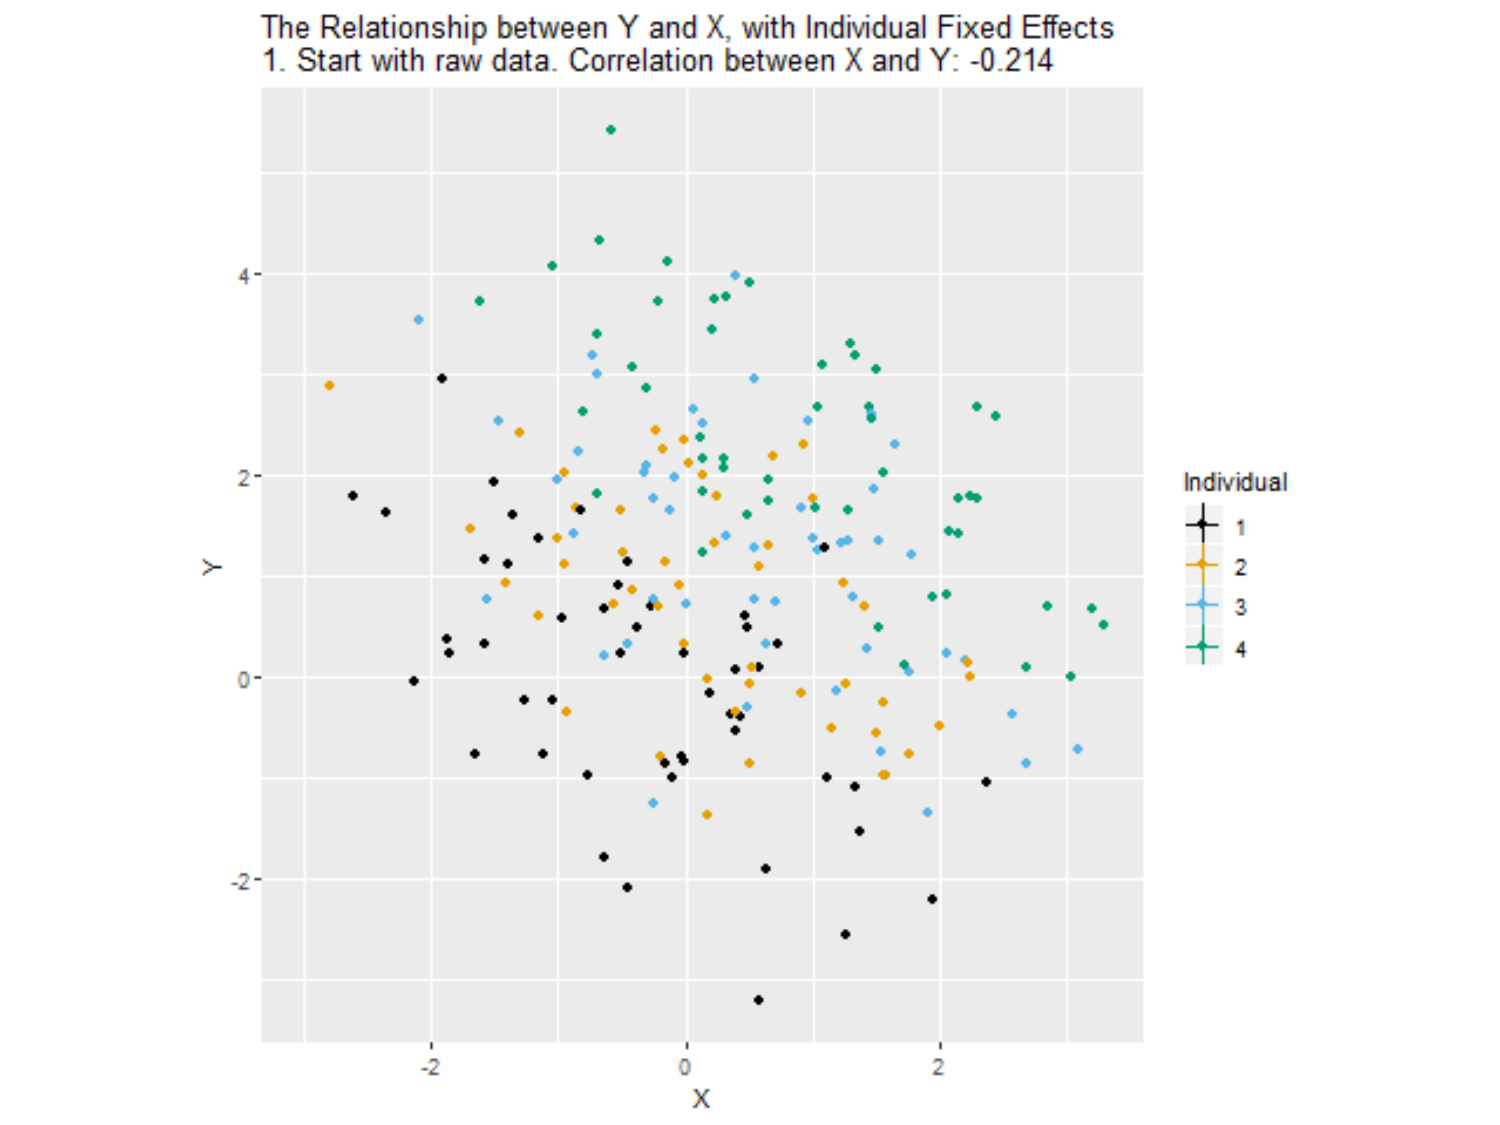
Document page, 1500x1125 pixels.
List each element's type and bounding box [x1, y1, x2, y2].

picture [187, 0, 1313, 1125]
